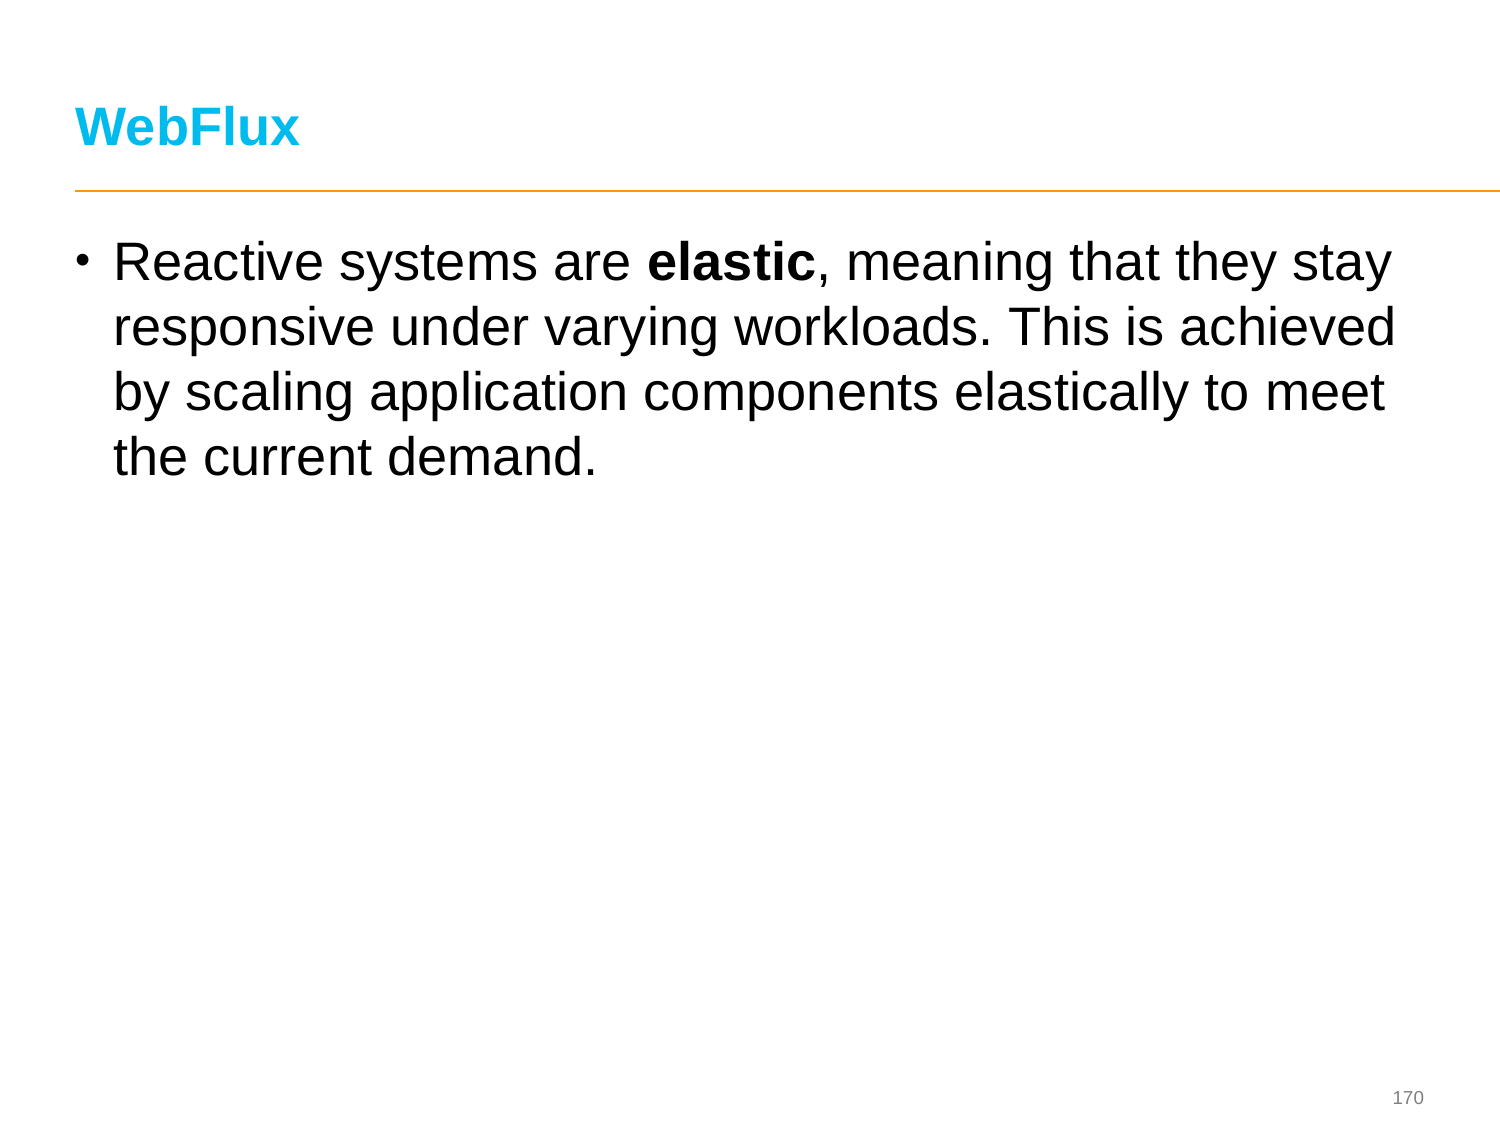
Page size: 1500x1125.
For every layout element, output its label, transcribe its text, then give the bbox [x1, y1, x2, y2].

list Reactive systems are elastic, meaning that they stay responsive under varying workloads. This is achieved by scaling application components elastically to meet the current demand. [75, 226, 1425, 1018]
title WebFlux [75, 27, 1422, 157]
